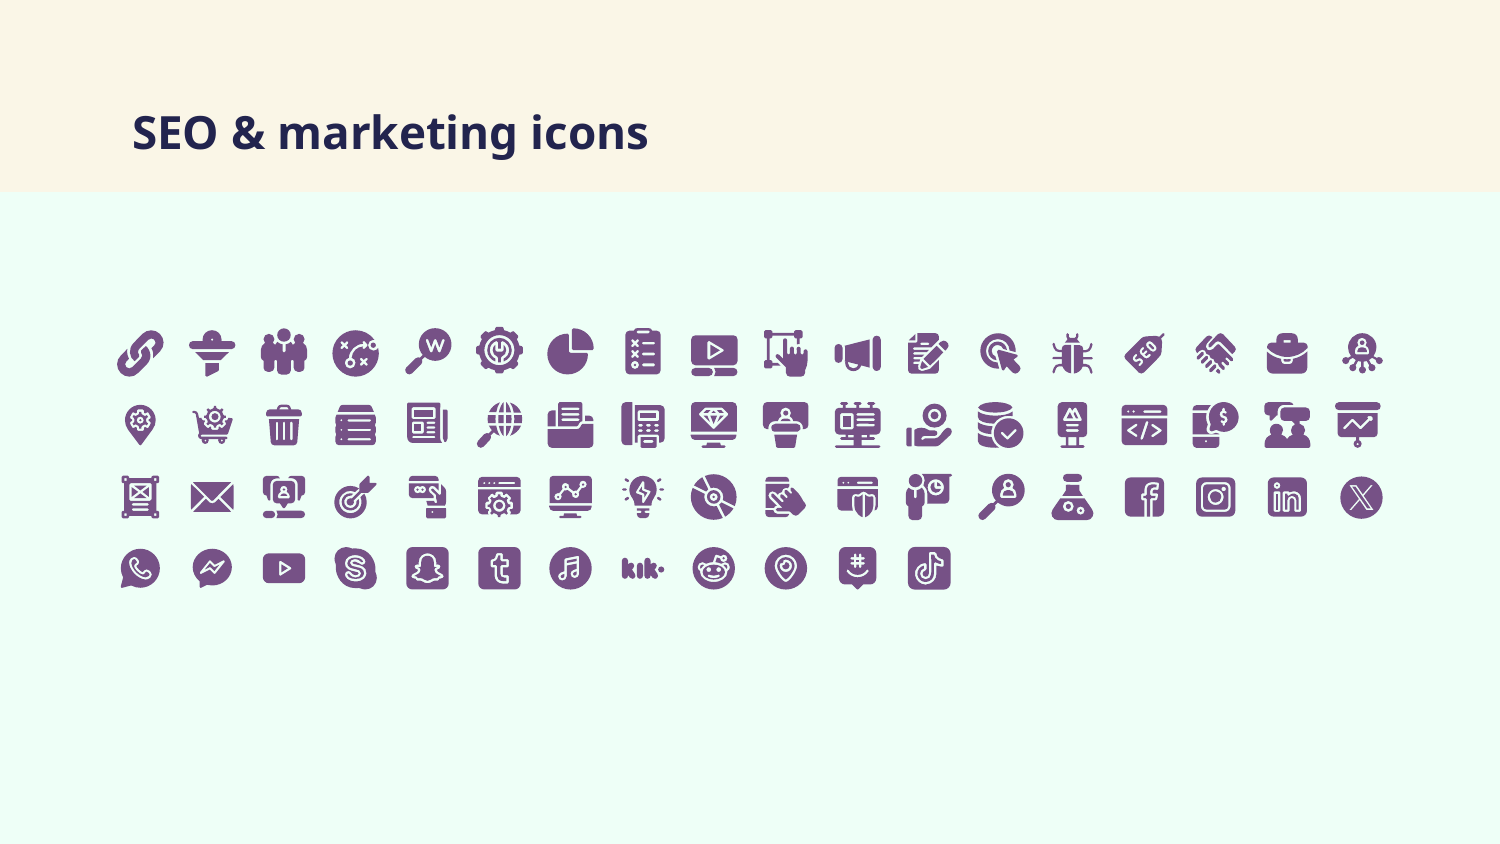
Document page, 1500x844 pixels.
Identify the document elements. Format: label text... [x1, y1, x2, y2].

text_box [405, 328, 452, 375]
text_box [838, 546, 877, 590]
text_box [406, 392, 448, 444]
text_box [1340, 476, 1383, 520]
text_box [262, 553, 306, 584]
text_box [907, 332, 951, 374]
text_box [265, 404, 303, 446]
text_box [690, 401, 737, 449]
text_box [191, 405, 234, 445]
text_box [1333, 401, 1383, 449]
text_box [1124, 477, 1165, 517]
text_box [475, 326, 524, 374]
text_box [1267, 477, 1308, 517]
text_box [190, 481, 234, 513]
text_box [1341, 332, 1384, 374]
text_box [762, 401, 809, 449]
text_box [1263, 401, 1311, 449]
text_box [262, 475, 306, 519]
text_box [476, 401, 523, 449]
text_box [689, 335, 738, 377]
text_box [1195, 477, 1236, 517]
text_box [406, 546, 449, 590]
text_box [906, 403, 953, 447]
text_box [335, 404, 377, 446]
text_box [408, 475, 447, 519]
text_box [1194, 332, 1237, 374]
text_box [764, 546, 808, 590]
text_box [192, 548, 233, 589]
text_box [621, 401, 665, 449]
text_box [548, 475, 593, 519]
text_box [124, 404, 156, 446]
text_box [120, 548, 161, 589]
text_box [549, 546, 592, 590]
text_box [547, 327, 595, 375]
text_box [907, 546, 951, 590]
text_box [834, 401, 882, 449]
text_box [621, 557, 665, 580]
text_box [980, 332, 1022, 374]
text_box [334, 546, 378, 590]
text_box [334, 475, 378, 519]
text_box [547, 401, 594, 449]
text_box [1049, 473, 1096, 521]
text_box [765, 476, 807, 518]
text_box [1051, 332, 1094, 375]
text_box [1266, 332, 1308, 374]
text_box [621, 475, 665, 519]
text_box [477, 476, 522, 518]
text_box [1121, 404, 1168, 446]
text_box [976, 473, 1025, 521]
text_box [977, 401, 1024, 449]
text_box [260, 328, 308, 375]
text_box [1192, 401, 1239, 449]
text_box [692, 546, 736, 590]
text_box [690, 473, 737, 521]
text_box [763, 329, 808, 377]
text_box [121, 475, 160, 519]
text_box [834, 335, 882, 372]
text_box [332, 329, 380, 377]
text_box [115, 330, 165, 377]
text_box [1057, 401, 1088, 449]
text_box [905, 473, 953, 521]
title SEO & marketing icons [116, 88, 1383, 168]
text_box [478, 546, 521, 590]
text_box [187, 329, 237, 377]
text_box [625, 327, 661, 375]
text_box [1123, 332, 1166, 374]
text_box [837, 476, 879, 518]
